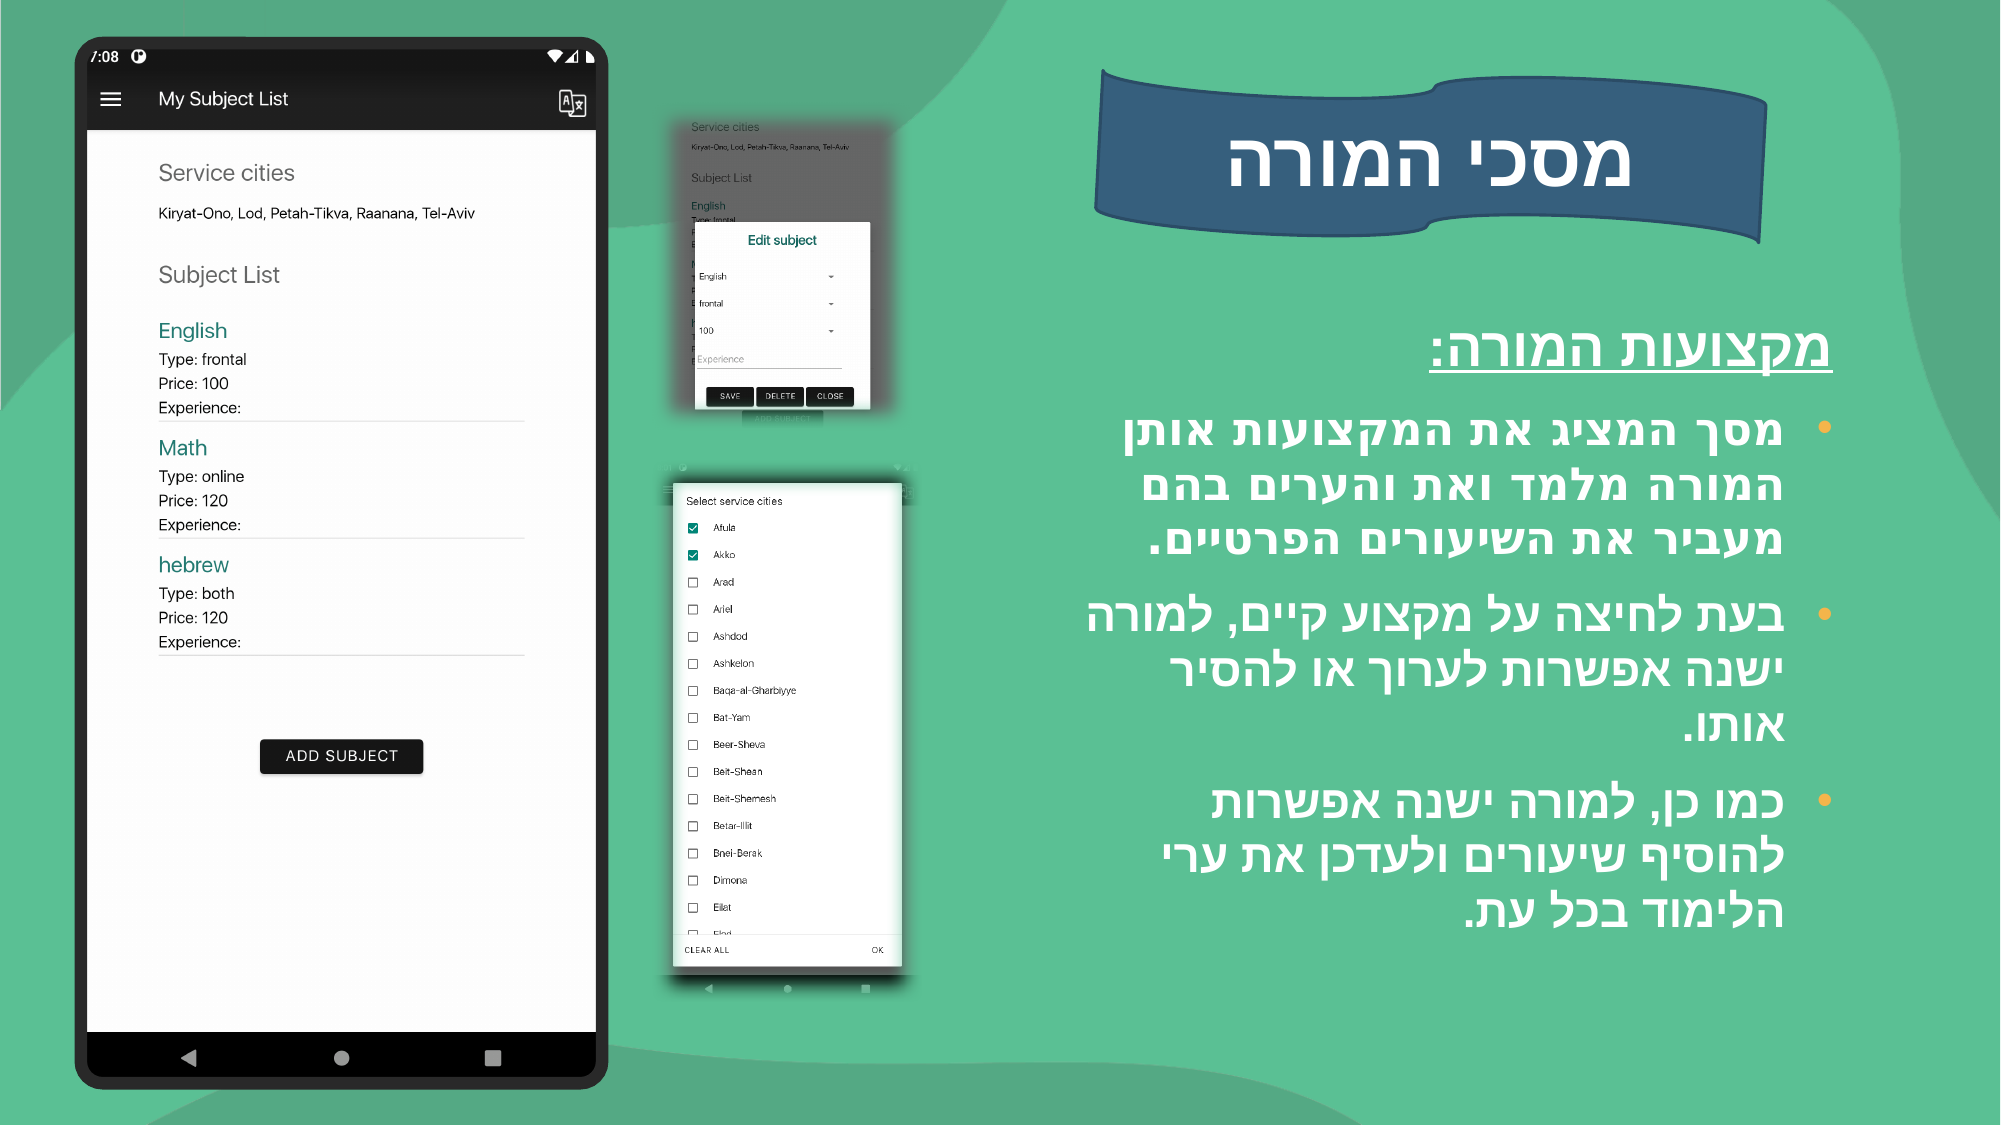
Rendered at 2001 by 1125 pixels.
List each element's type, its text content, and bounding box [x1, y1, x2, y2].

picture [0, 0, 2001, 1125]
text_box מקצועות המורה: מסך המציג את המקצועות אותן המורה מלמד ואת והערים בהם מעביר את השיעורים הפרטיים. בעת לחיצה על מקצוע קיים, למורה ישנה אפשרות לערוך או להסיר אותו. כמו כן, למורה ישנה אפשרות להוסיף שיעורים ולעדכן את ערי הלימוד בכל עת. [1047, 305, 1848, 966]
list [80, 42, 603, 1084]
text_box [1094, 135, 1762, 245]
text_box [1099, 68, 1768, 191]
title מסכי המורה [1098, 102, 1763, 211]
